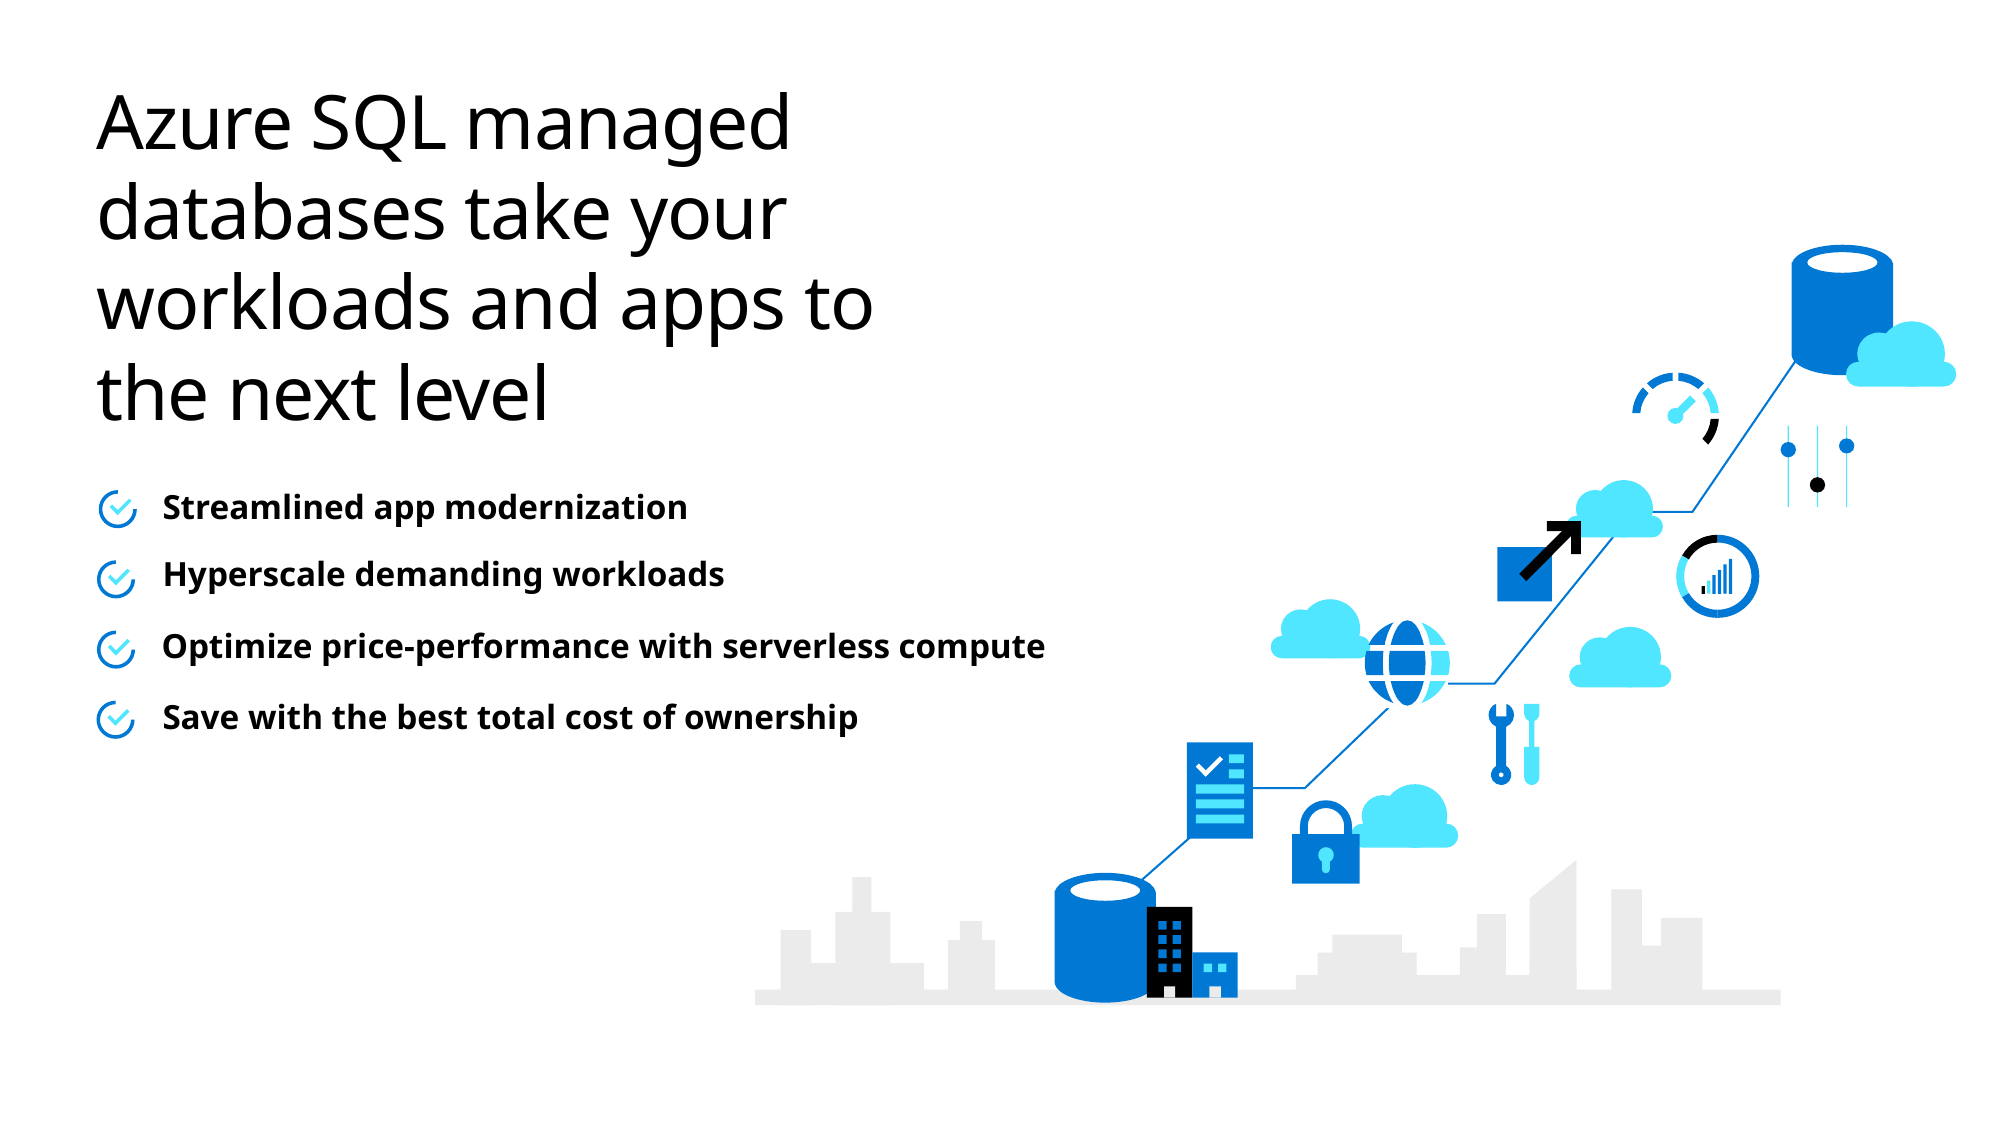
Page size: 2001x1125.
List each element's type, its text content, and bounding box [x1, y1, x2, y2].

list Optimize price-performance with serverless compute [161, 625, 754, 666]
list Save with the best total cost of ownership [162, 696, 754, 737]
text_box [96, 700, 135, 739]
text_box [754, 244, 1957, 1010]
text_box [96, 560, 136, 599]
list Streamlined app modernization [162, 486, 754, 528]
title Azure SQL managed databases take your workloads and apps to the next level [96, 75, 960, 166]
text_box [96, 630, 136, 669]
list Hyperscale demanding workloads [162, 553, 754, 594]
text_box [98, 489, 138, 529]
